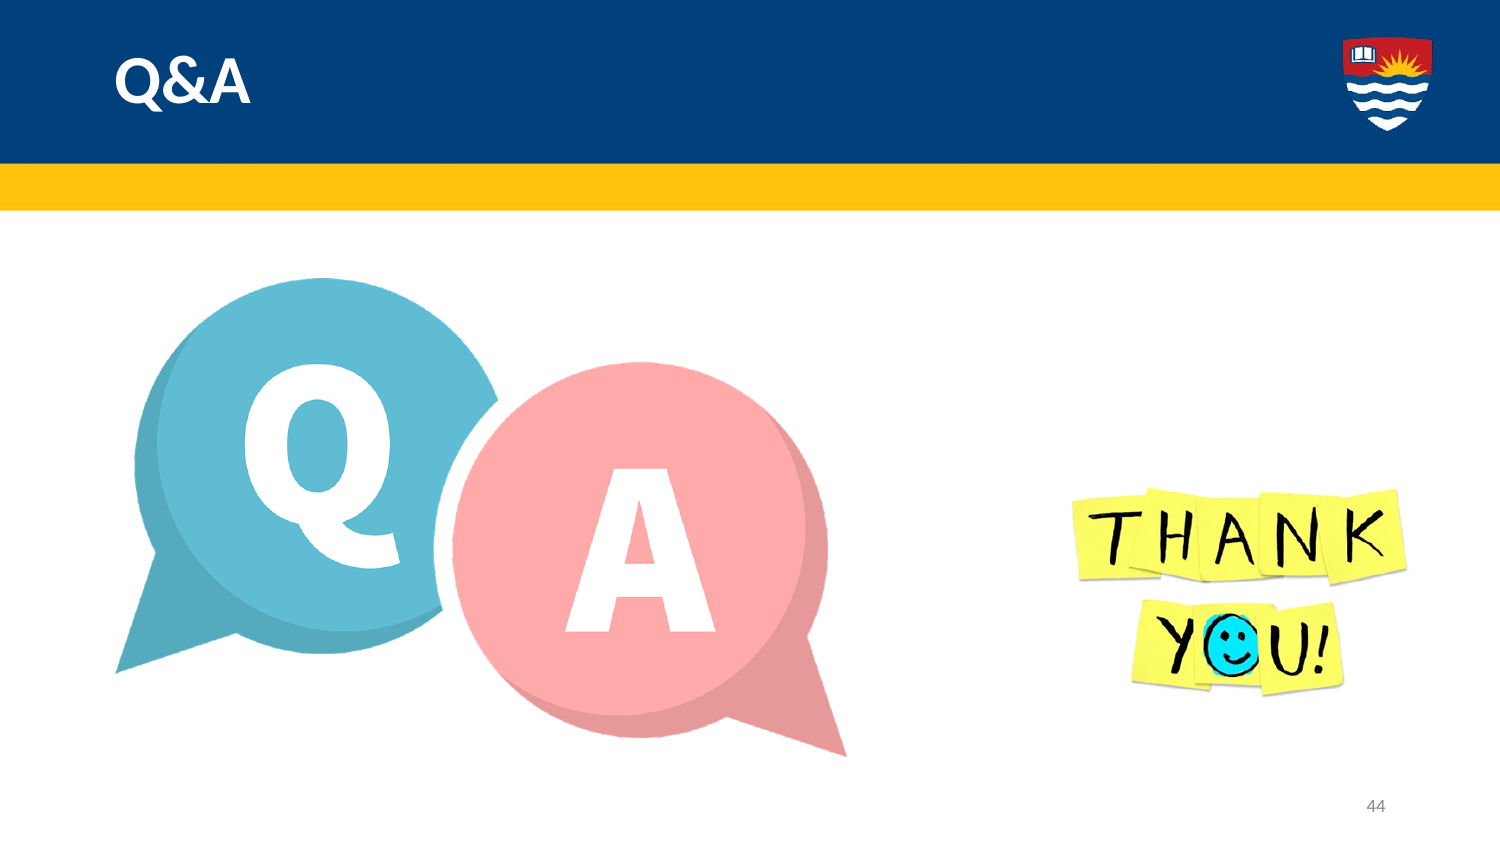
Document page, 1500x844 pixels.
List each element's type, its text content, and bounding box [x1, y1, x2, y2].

slide_number ‹#› [1059, 782, 1397, 827]
title Q&A [103, 0, 1397, 164]
picture [0, 0, 1500, 844]
text_box [46, 244, 1453, 316]
